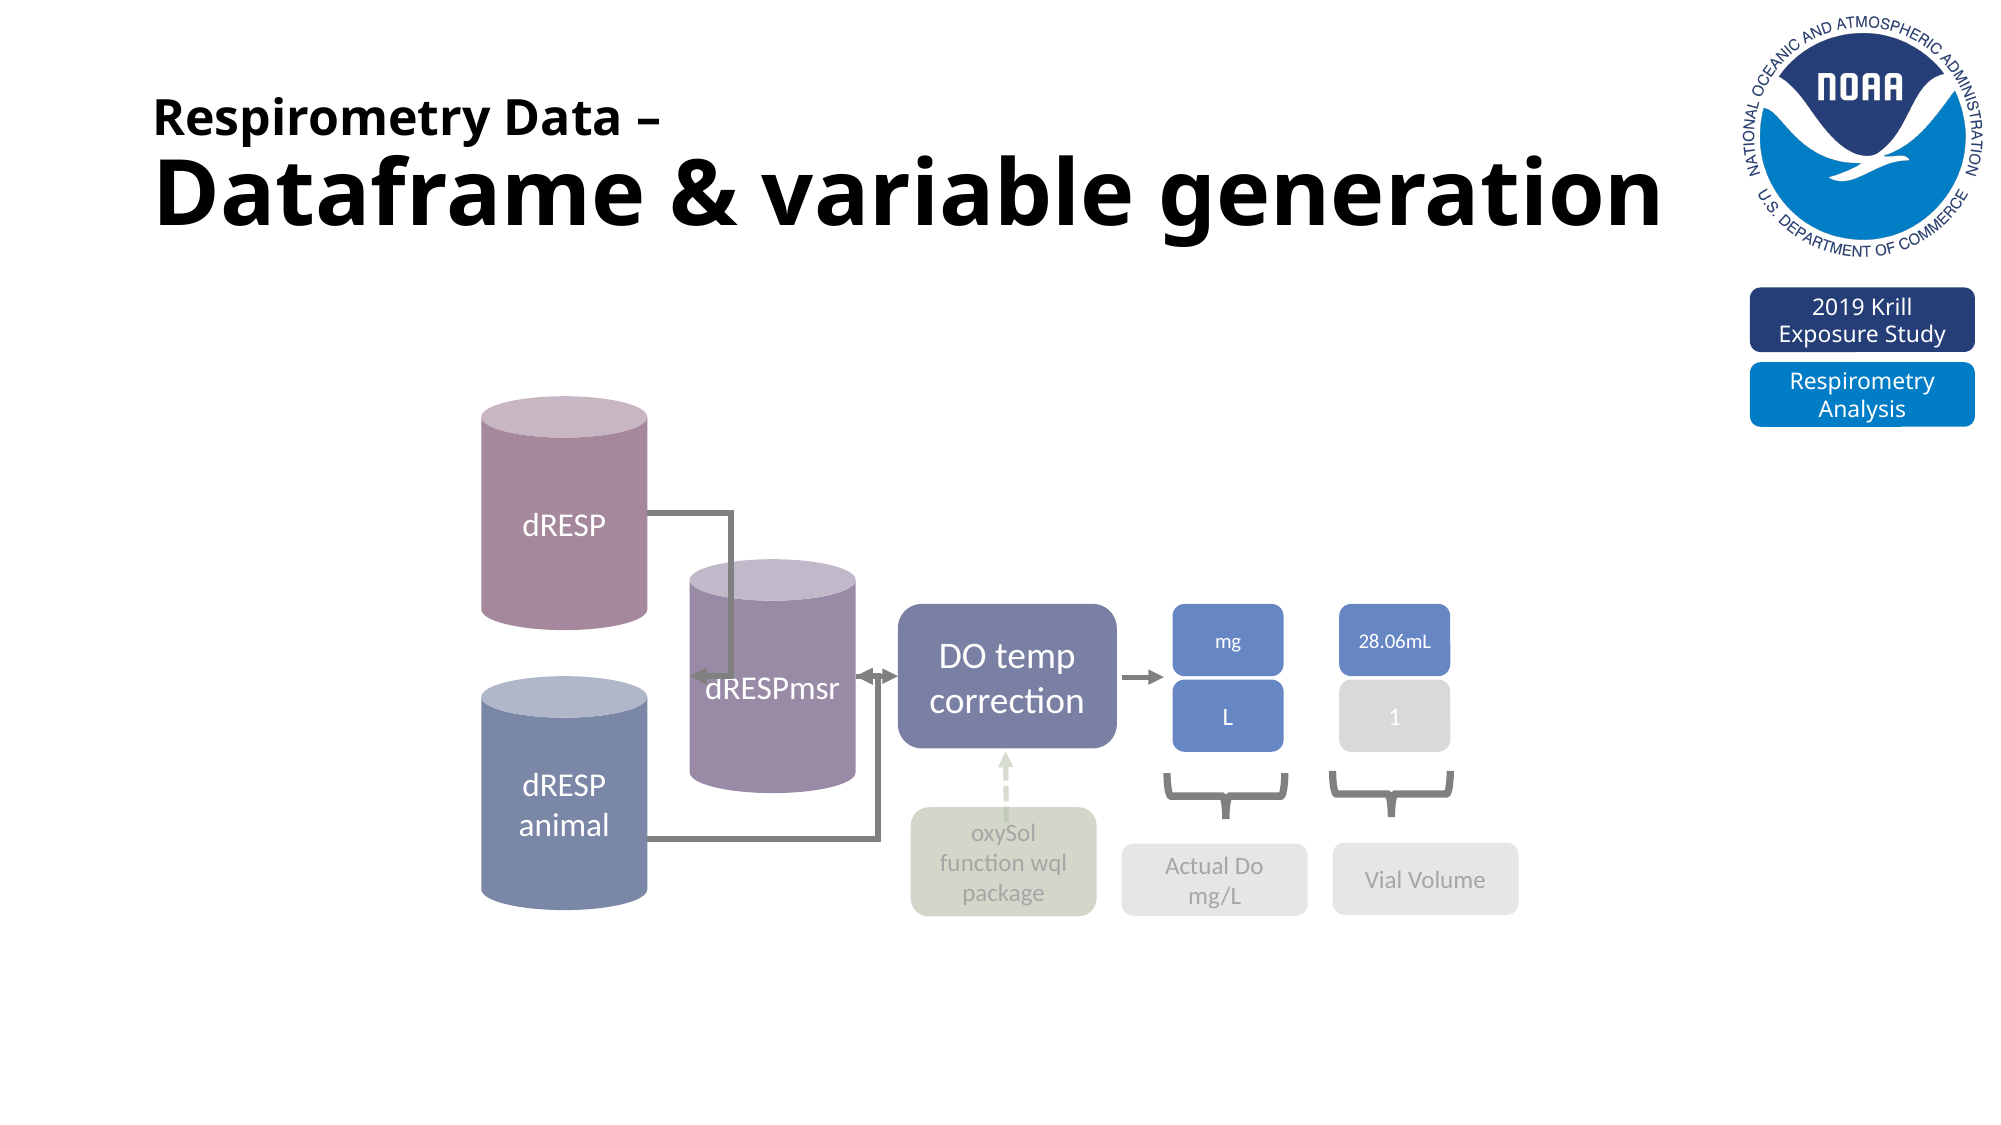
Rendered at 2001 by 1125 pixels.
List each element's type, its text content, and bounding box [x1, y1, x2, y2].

picture [1742, 16, 1983, 258]
title Respirometry Data – Dataframe & variable generation [137, 59, 1728, 278]
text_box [481, 396, 1519, 917]
